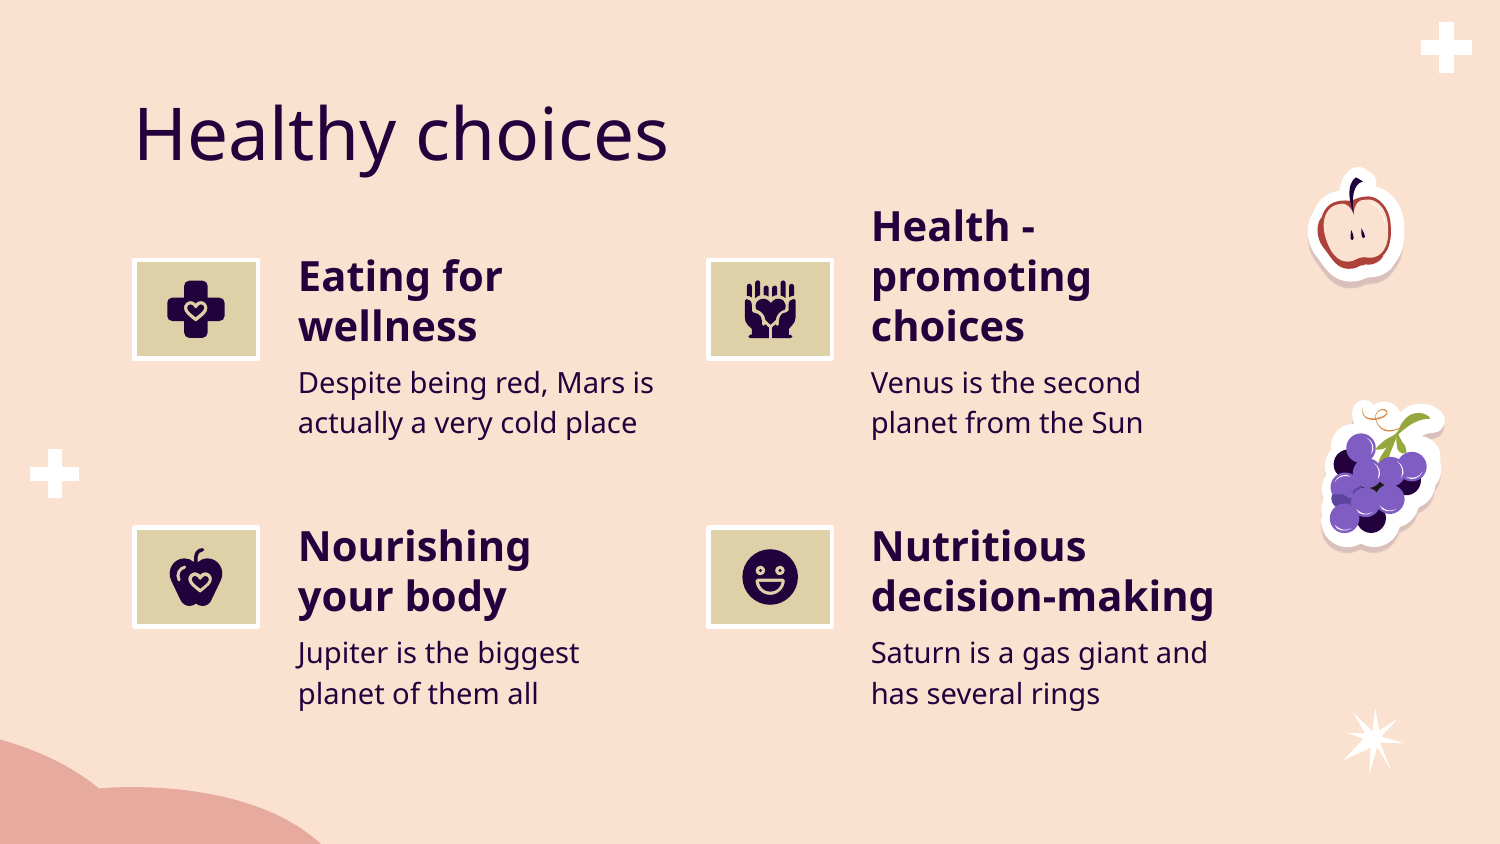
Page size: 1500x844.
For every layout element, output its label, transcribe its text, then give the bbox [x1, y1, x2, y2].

subtitle Nutritious decision-making [855, 525, 1244, 635]
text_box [1320, 399, 1446, 548]
subtitle Health - promoting choices [855, 255, 1244, 366]
title Healthy choices [118, 72, 1382, 167]
text_box [134, 527, 258, 627]
subtitle Eating for wellness [282, 255, 671, 366]
subtitle Saturn is a gas giant and has several rings [855, 635, 1244, 709]
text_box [1307, 166, 1405, 282]
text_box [744, 280, 796, 339]
subtitle Nourishing your body [282, 525, 671, 635]
subtitle Venus is the second planet from the Sun [855, 366, 1244, 439]
text_box [708, 527, 833, 627]
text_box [742, 548, 799, 606]
text_box [708, 260, 833, 359]
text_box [166, 547, 226, 607]
subtitle Despite being red, Mars is actually a very cold place [282, 366, 671, 439]
text_box [134, 260, 258, 359]
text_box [167, 280, 225, 339]
subtitle Jupiter is the biggest planet of them all [282, 635, 671, 709]
